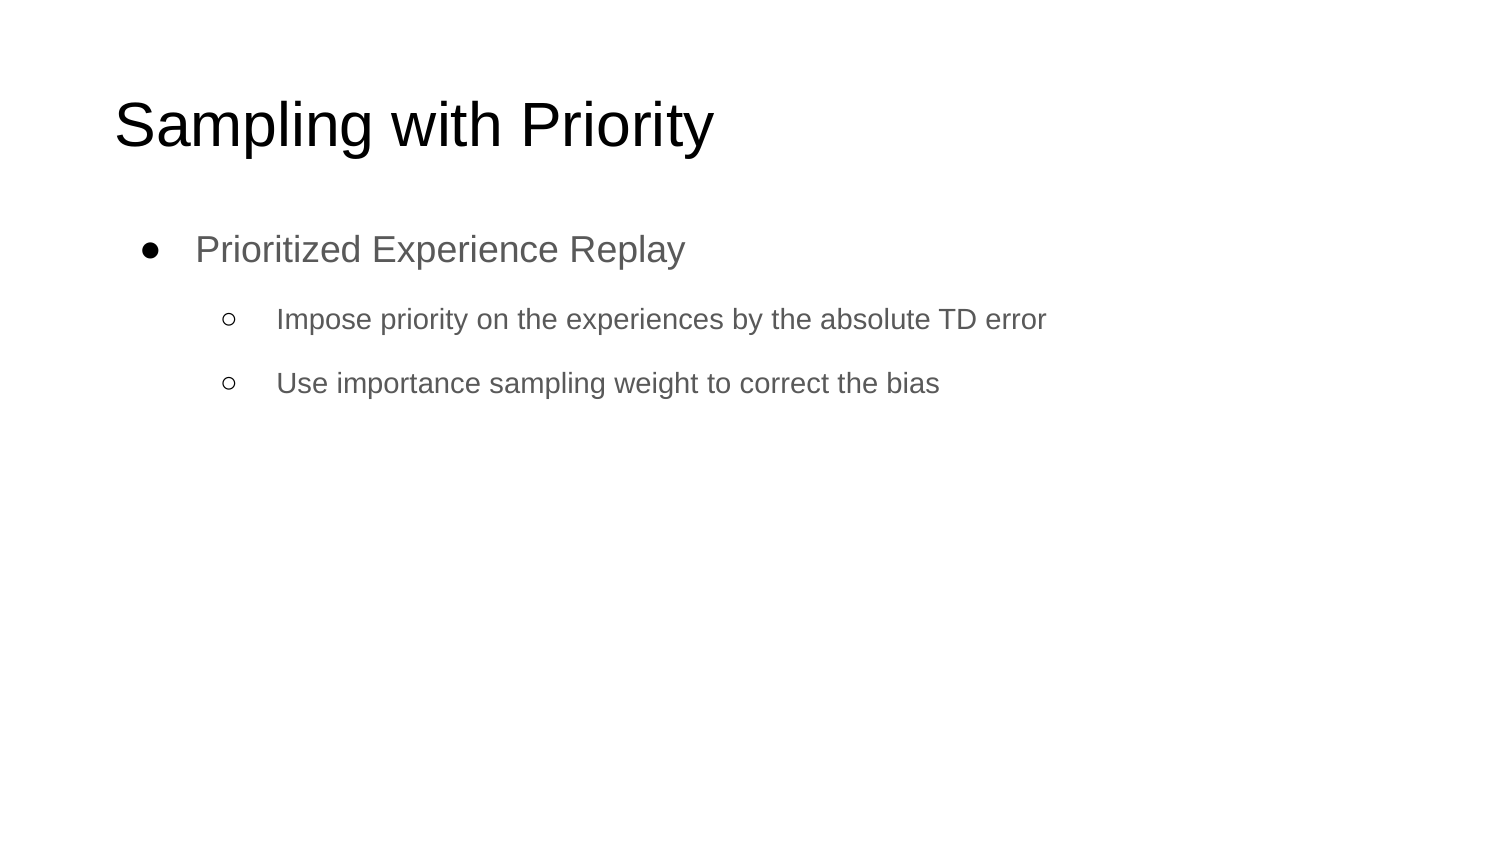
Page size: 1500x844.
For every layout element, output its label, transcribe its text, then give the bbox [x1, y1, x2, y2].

title Sampling with Priority [103, 44, 1397, 208]
